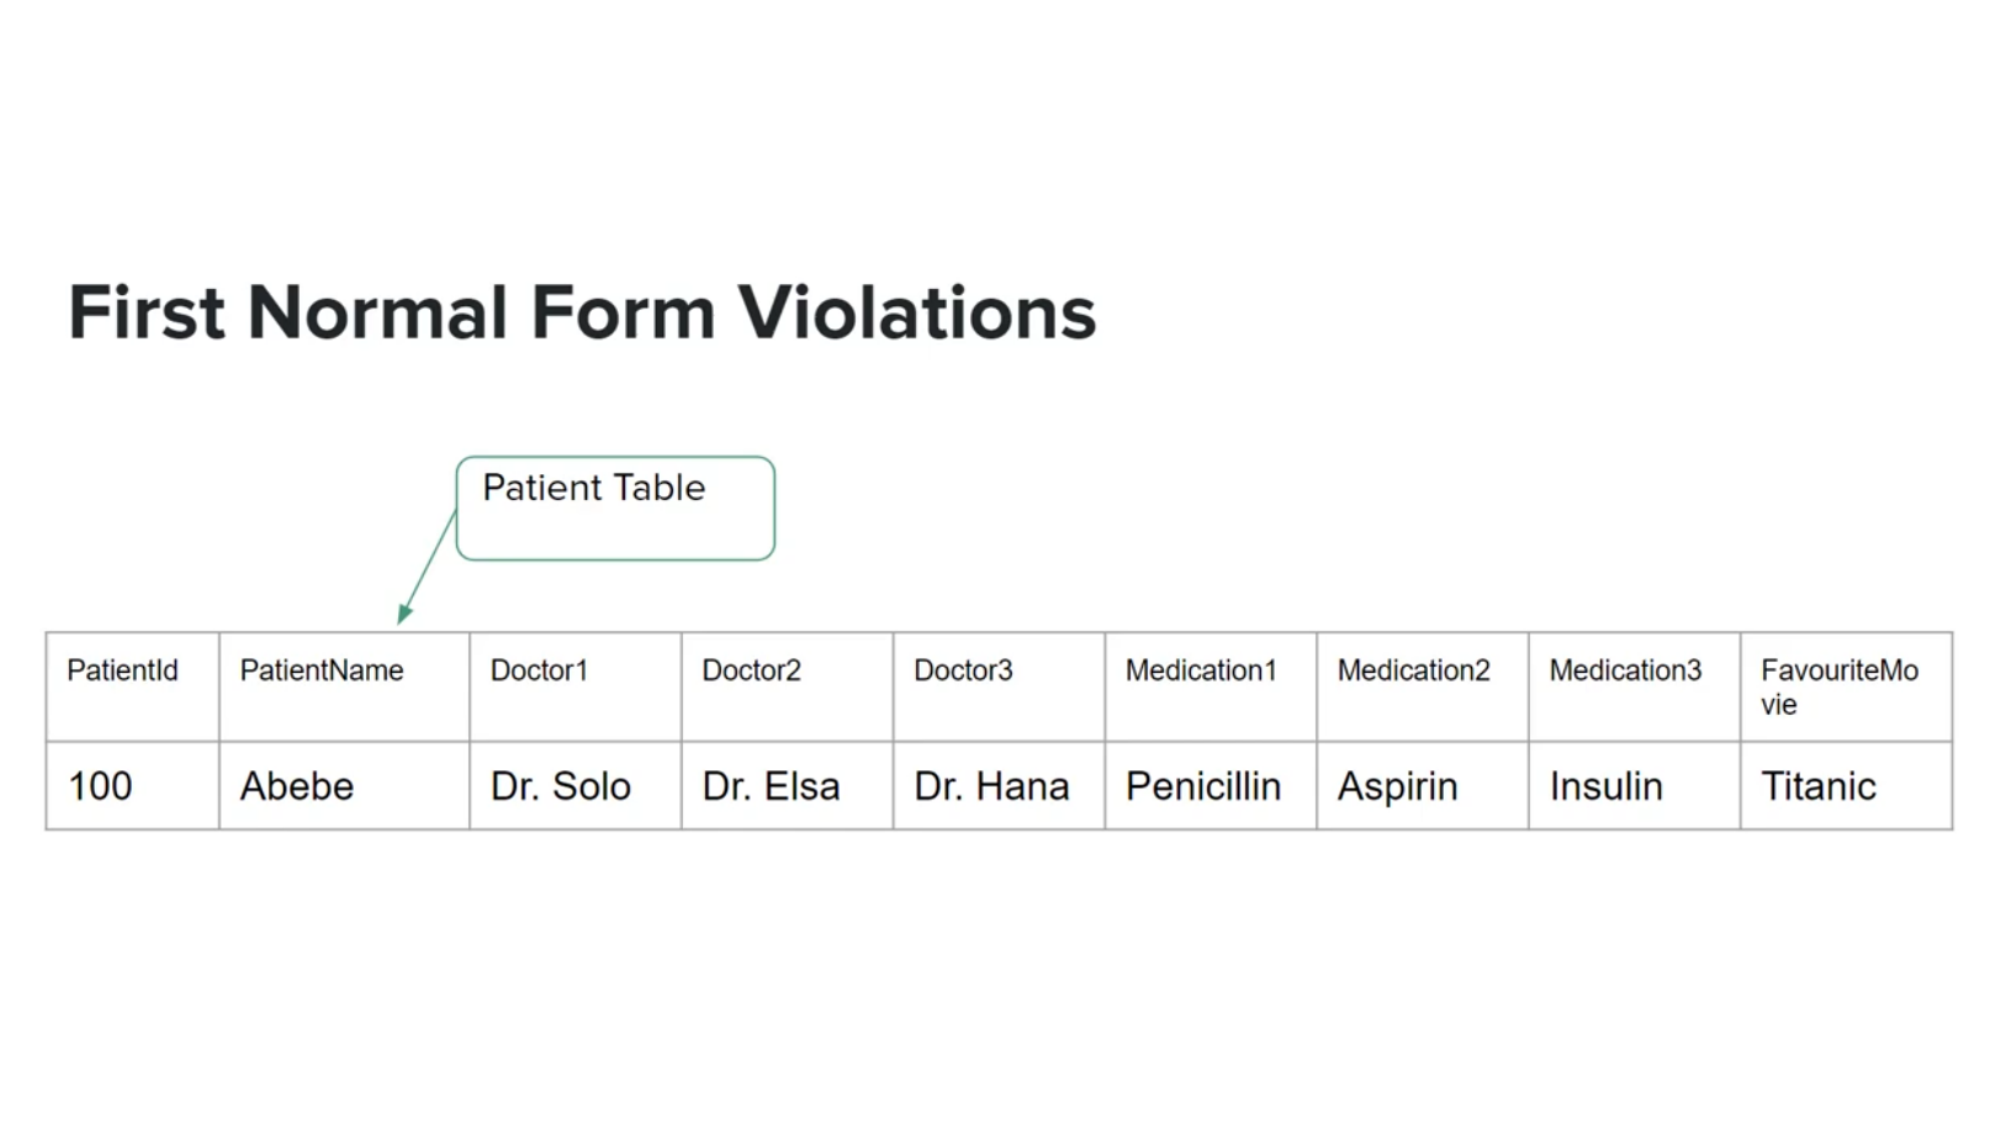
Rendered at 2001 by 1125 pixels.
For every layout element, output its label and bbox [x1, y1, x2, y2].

picture [0, 257, 2000, 868]
